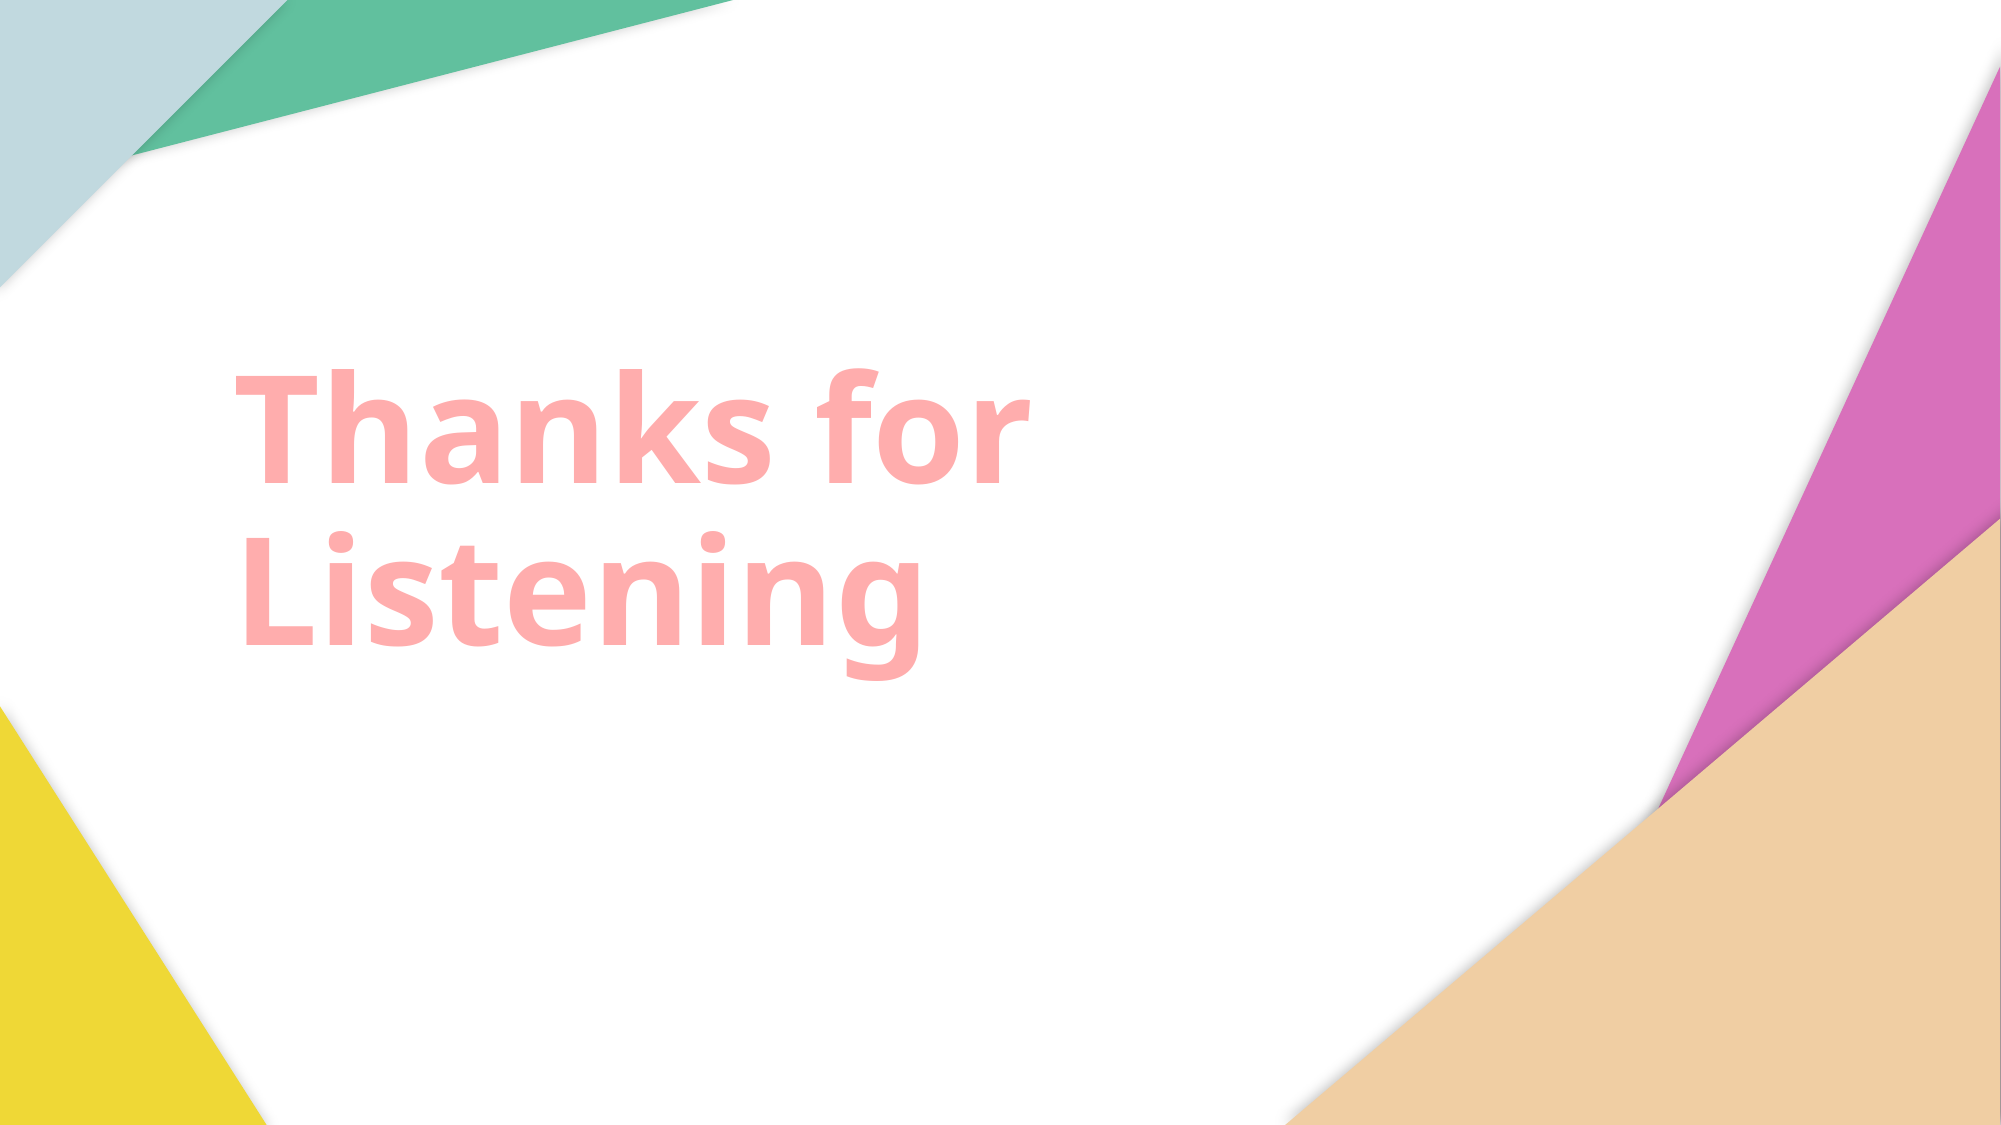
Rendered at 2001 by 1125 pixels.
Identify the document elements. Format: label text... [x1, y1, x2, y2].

list Thanks for Listening [219, 345, 1656, 686]
